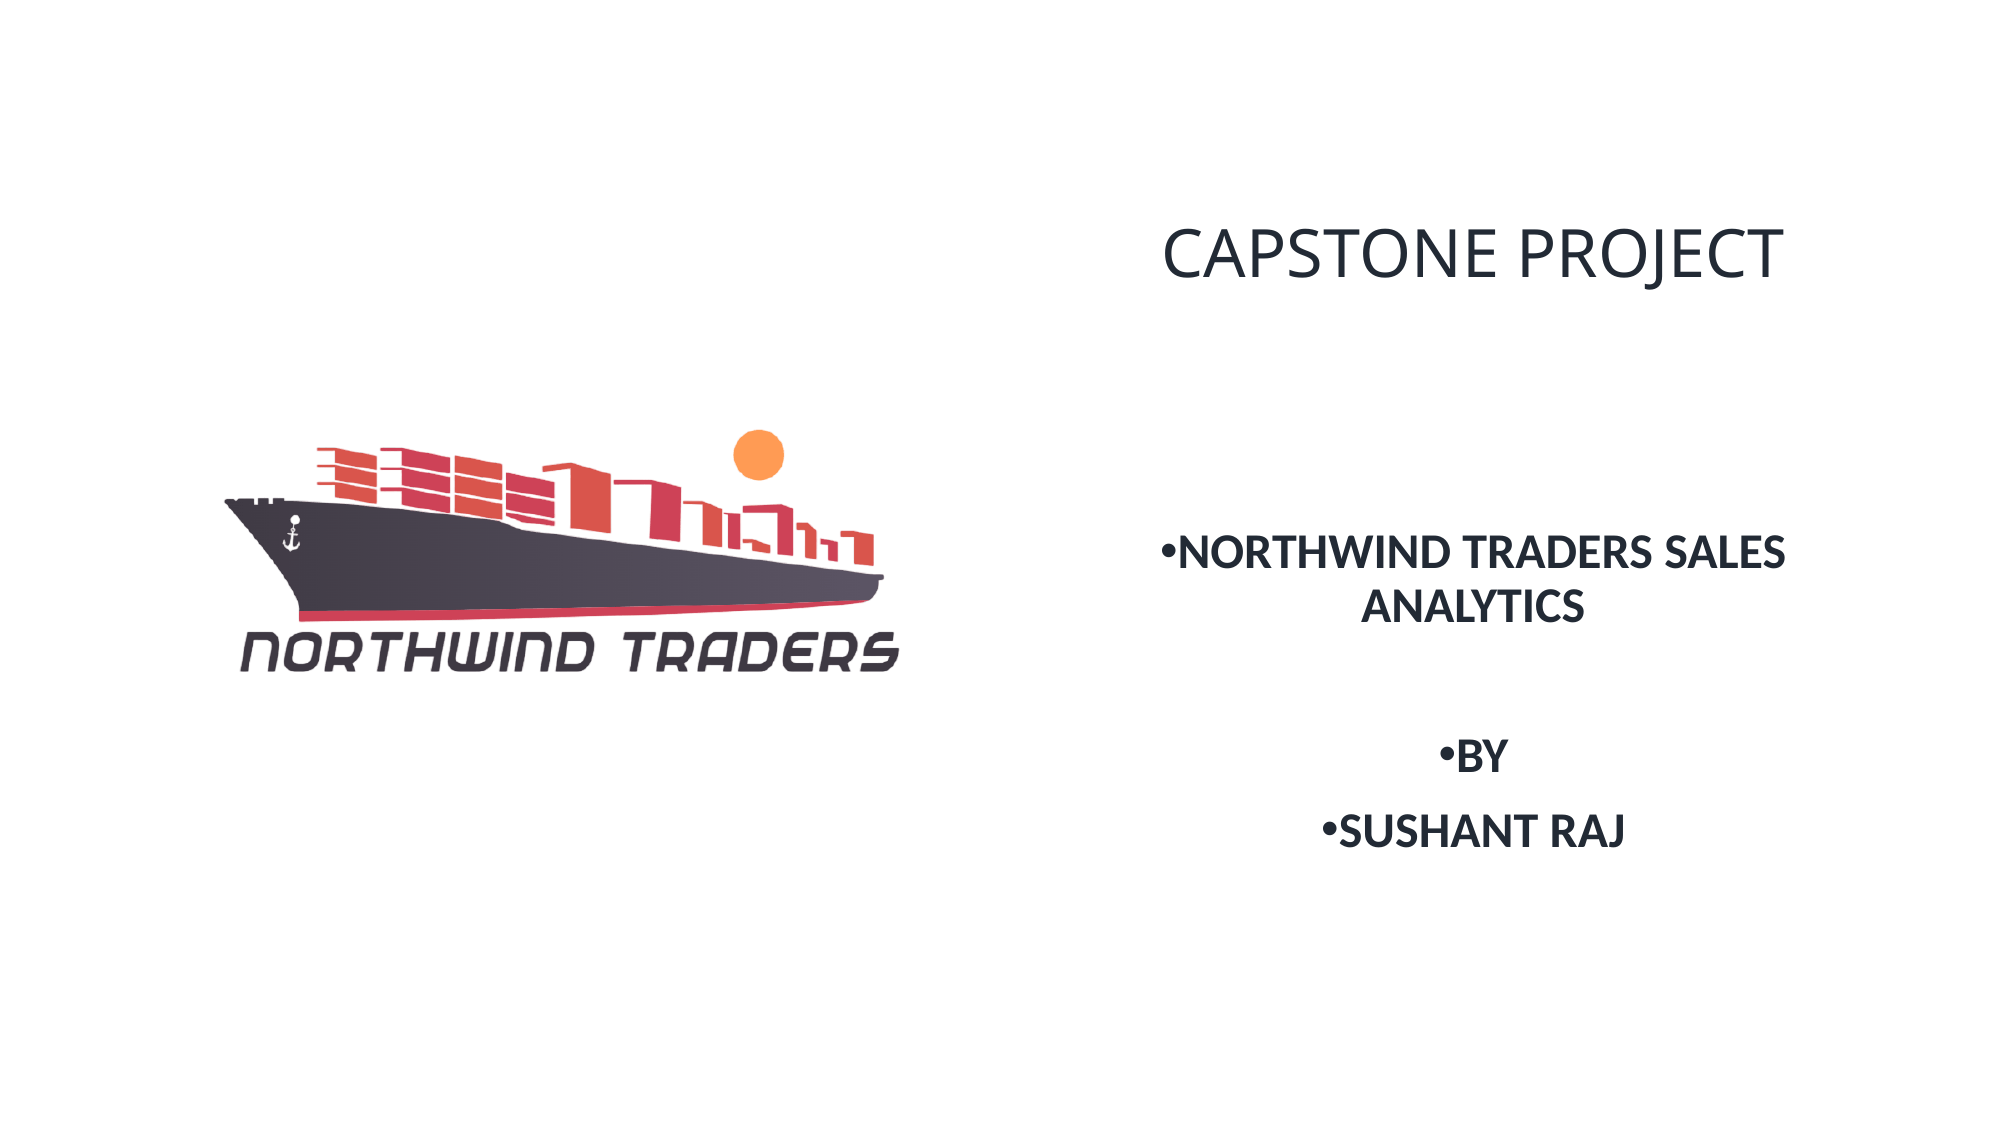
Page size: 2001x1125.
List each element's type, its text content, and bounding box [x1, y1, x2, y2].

subtitle NORTHWIND TRADERS SALES ANALYTICS BY SUSHANT RAJ [1053, 437, 1894, 966]
picture [188, 304, 919, 764]
title CAPSTONE PROJECT [1053, 99, 1894, 413]
